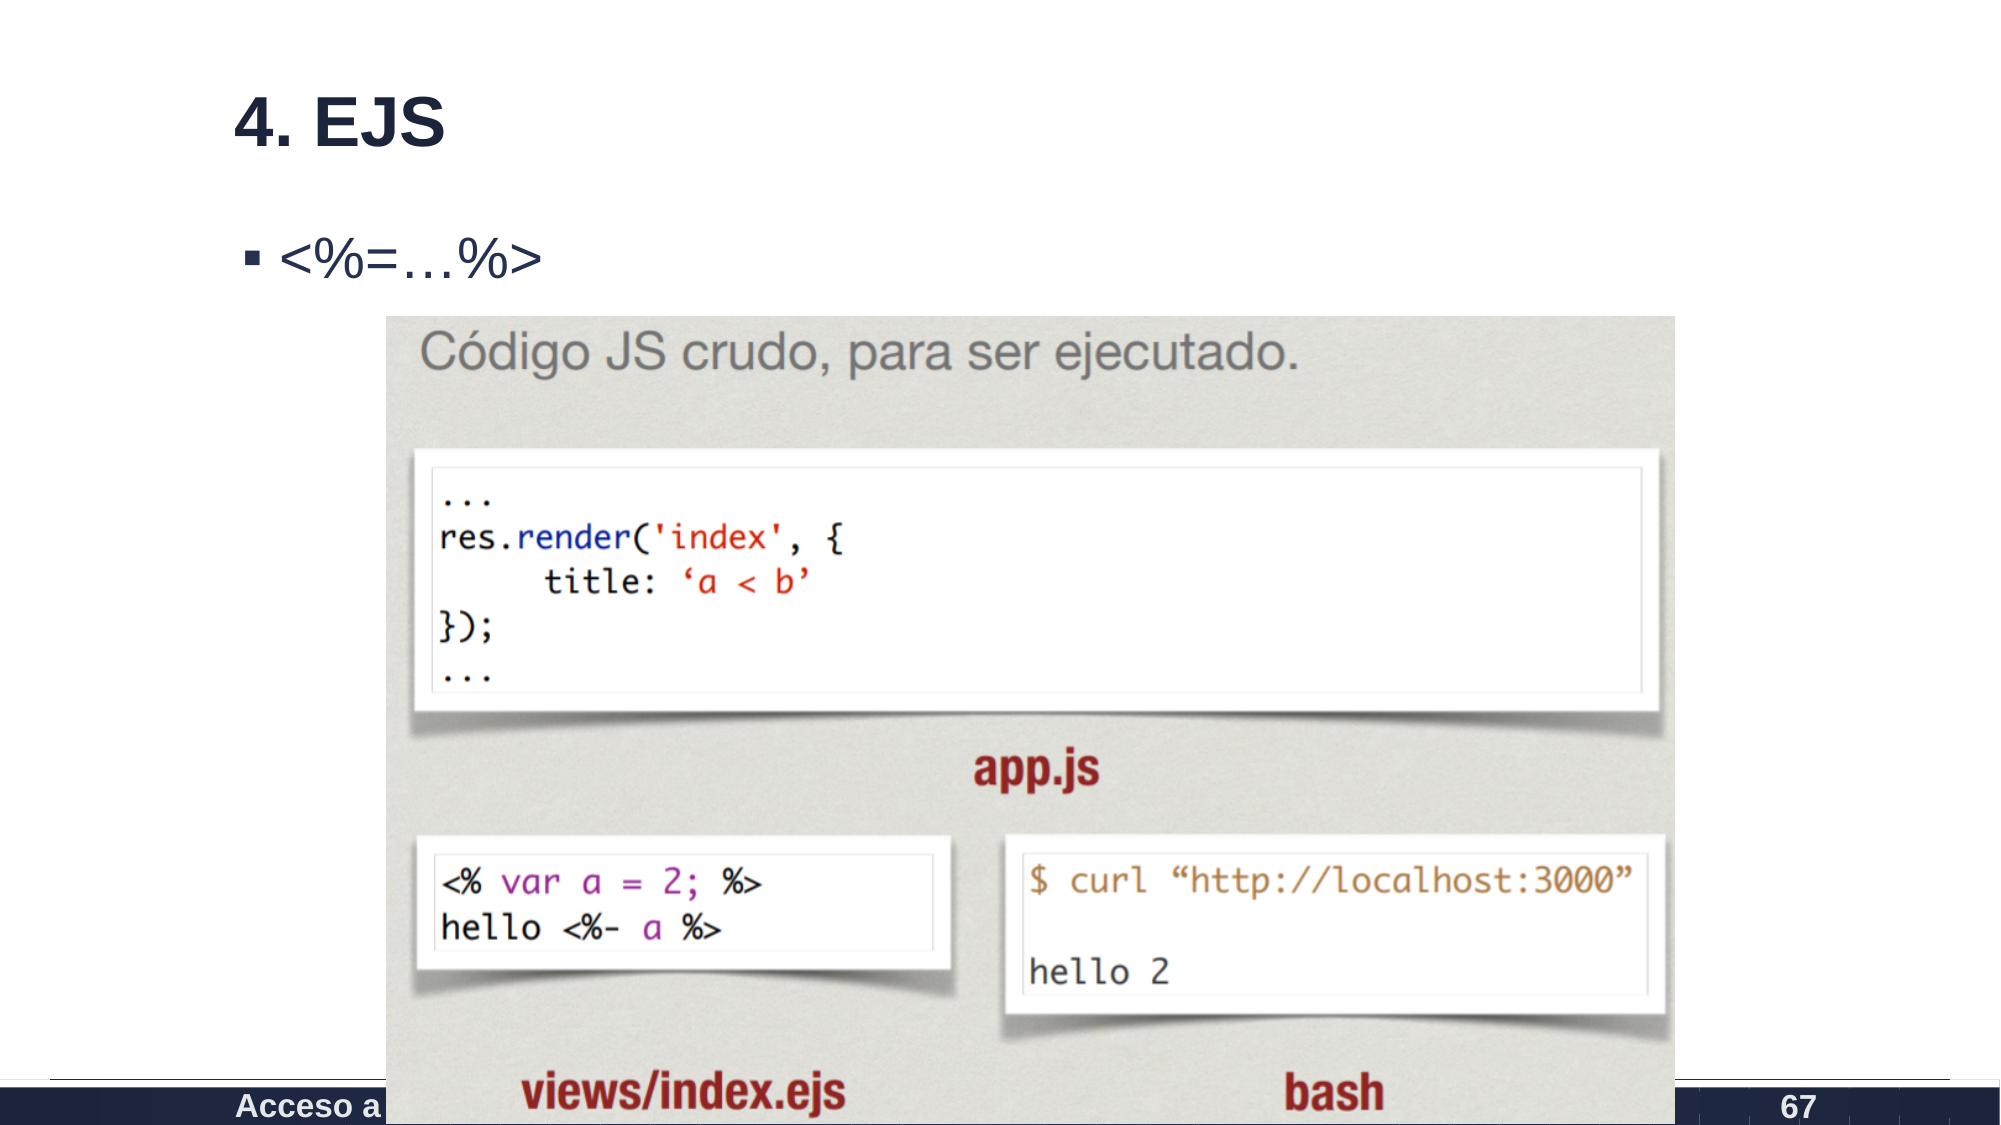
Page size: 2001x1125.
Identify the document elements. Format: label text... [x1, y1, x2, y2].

picture [386, 316, 1675, 1125]
title 4. EJS [219, 76, 1780, 170]
footer Acceso a Datos. Tema 11. NodeJS y MongoDB [219, 1085, 386, 1124]
list <%=…%> [219, 220, 1780, 989]
slide_number 67 [1675, 1085, 1833, 1125]
